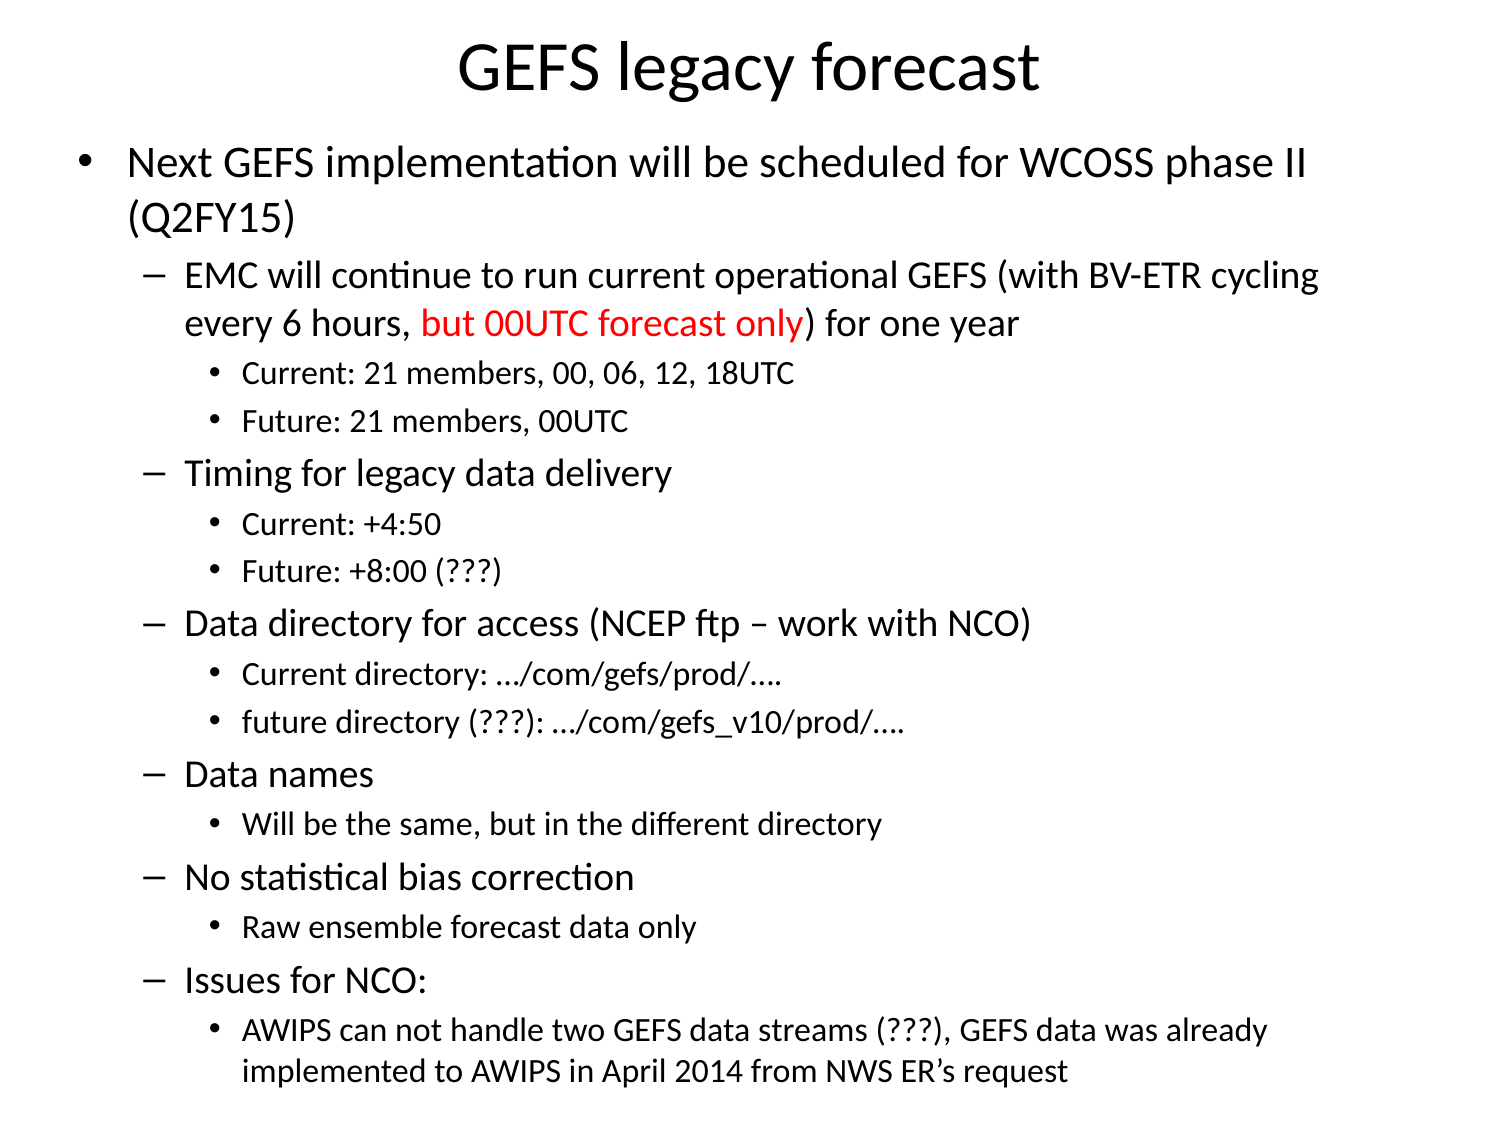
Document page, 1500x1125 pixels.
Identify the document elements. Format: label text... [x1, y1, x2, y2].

title GEFS legacy forecast [75, 12, 1425, 113]
list Next GEFS implementation will be scheduled for WCOSS phase II (Q2FY15) EMC will continue to run current operational GEFS (with BV-ETR cycling every 6 hours, but 00UTC forecast only) for one year Current: 21 members, 00, 06, 12, 18UTC Future: 21 members, 00UTC Timing for legacy data delivery Current: +4:50 Future: +8:00 (???) Data directory for access (NCEP ftp – work with NCO) Current directory: …/com/gefs/prod/…. future directory (???): …/com/gefs_v10/prod/…. Data names Will be the same, but in the different directory No statistical bias correction Raw ensemble forecast data only Issues for NCO: AWIPS can not handle two GEFS data streams (???), GEFS data was already implemented to AWIPS in April 2014 from NWS ER’s request [62, 125, 1425, 1100]
